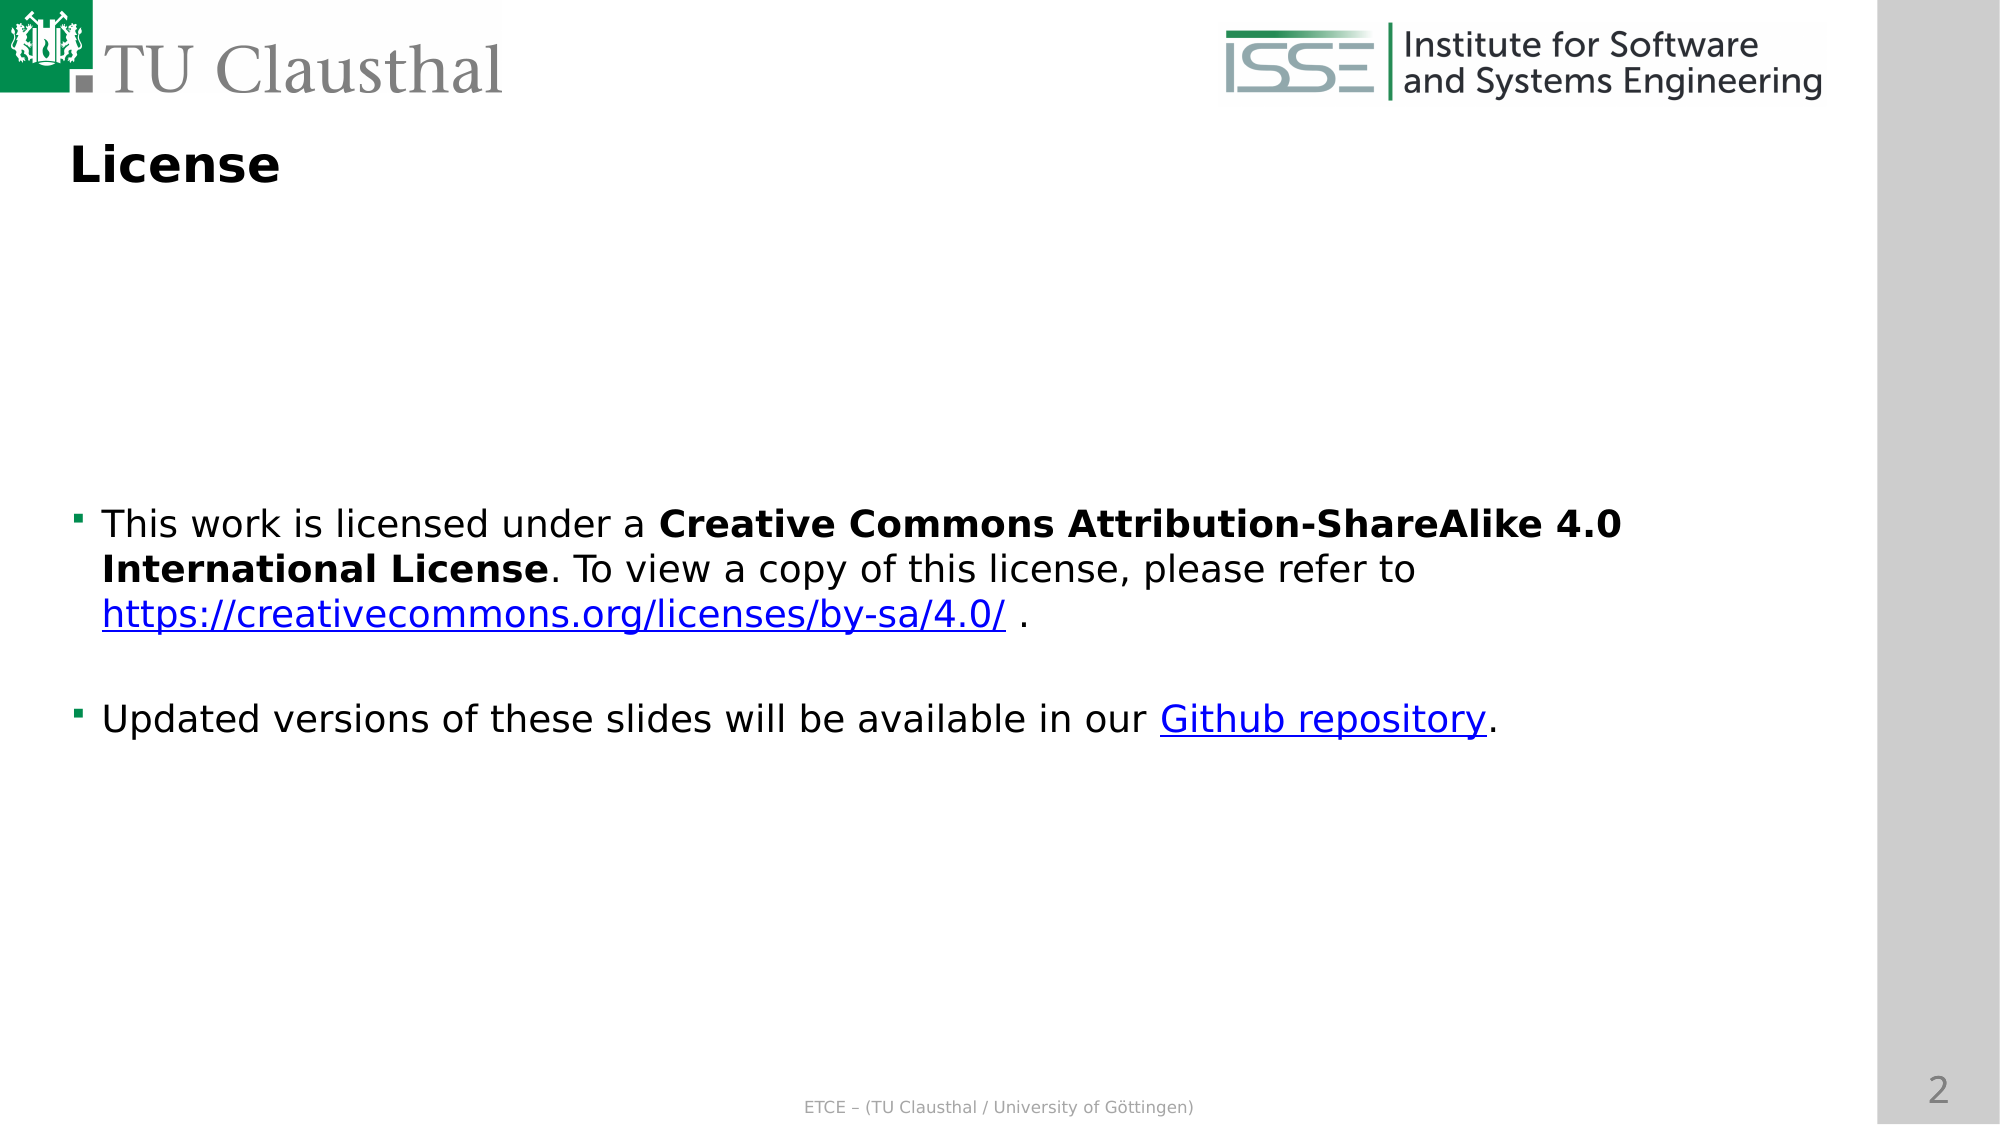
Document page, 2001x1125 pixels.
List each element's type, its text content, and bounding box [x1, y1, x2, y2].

text_box License [54, 125, 1817, 206]
picture [1218, 22, 1827, 107]
text_box This work is licensed under a Creative Commons Attribution-ShareAlike 4.0 International License. To view a copy of this license, please refer to https://creativecommons.org/licenses/by-sa/4.0/ . Updated versions of these slides will be available in our Github repository. [54, 207, 1817, 1033]
picture [0, 0, 502, 93]
